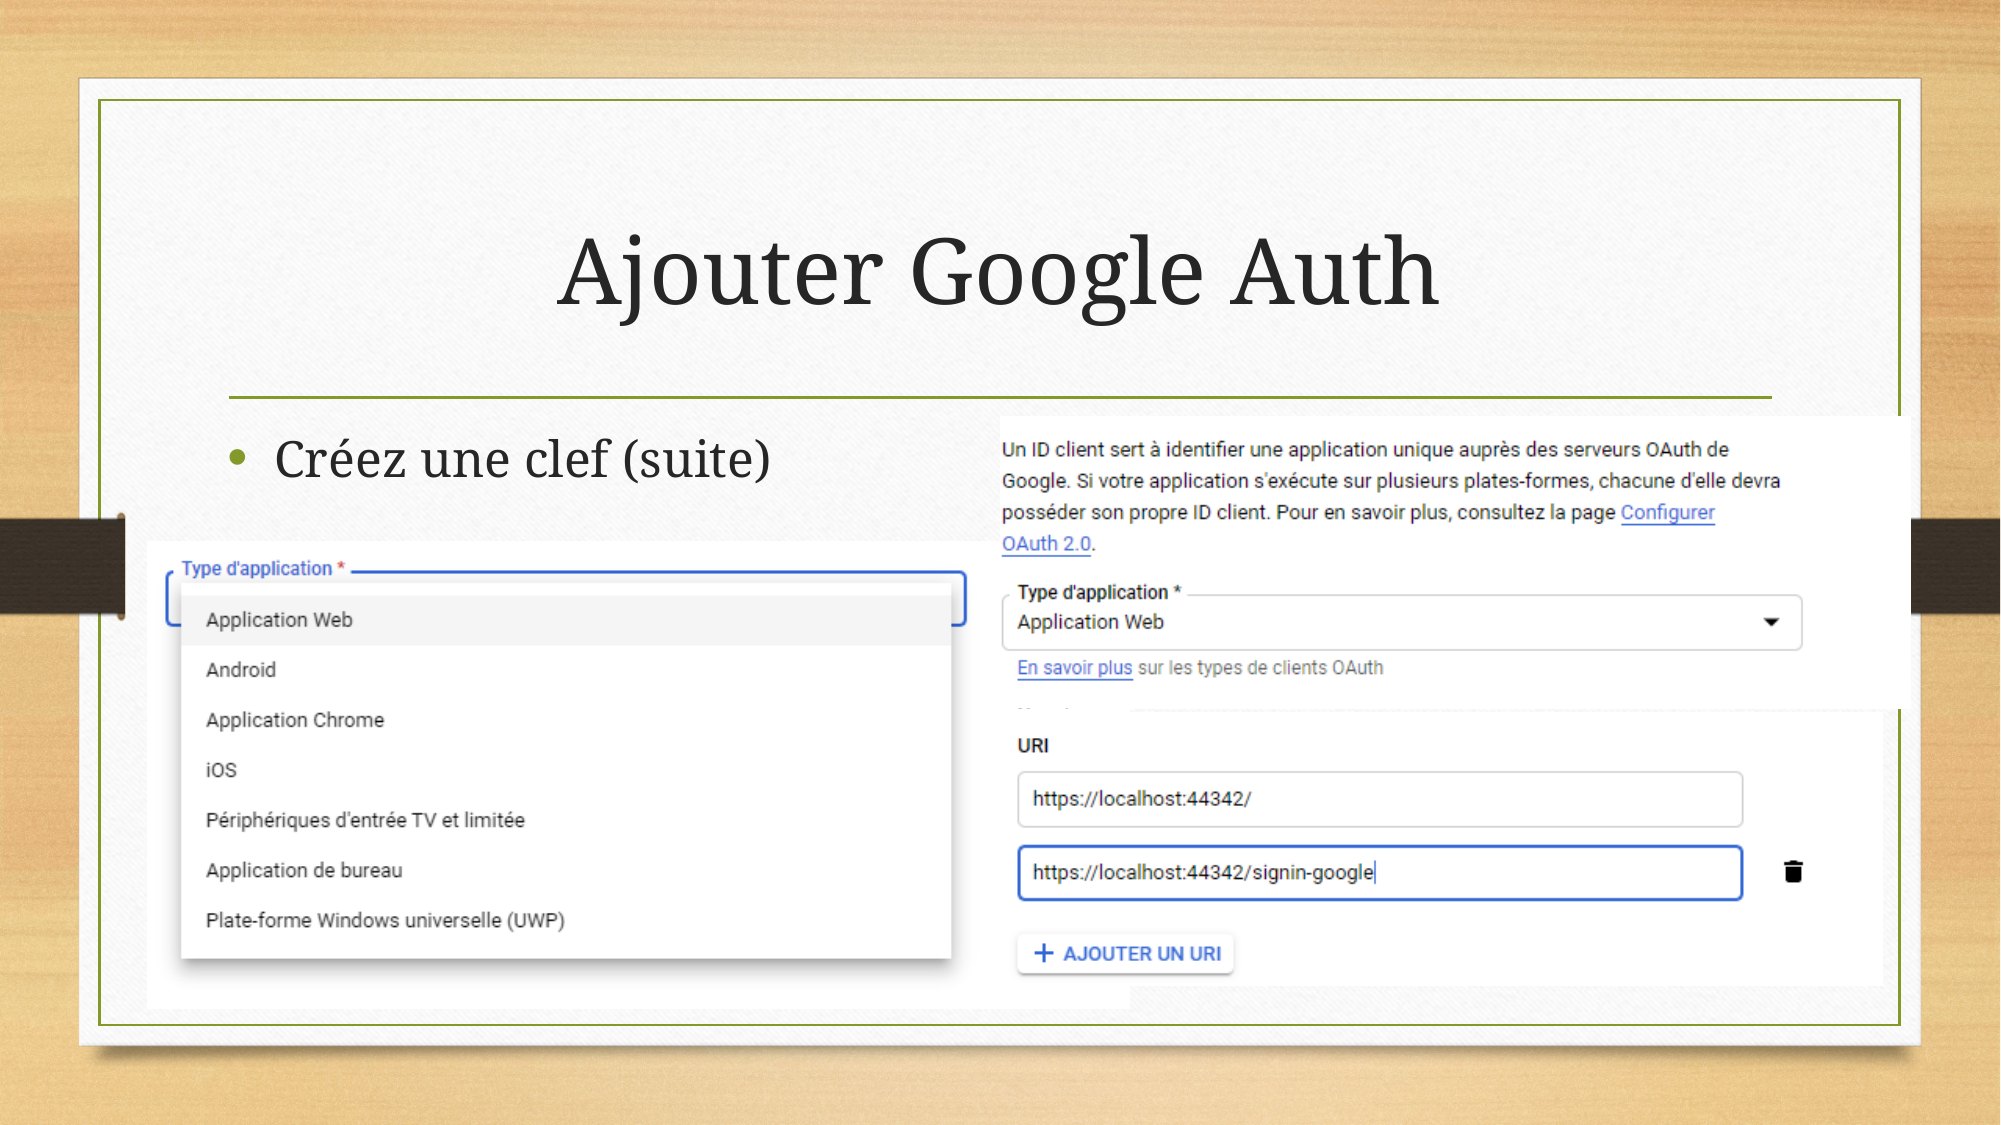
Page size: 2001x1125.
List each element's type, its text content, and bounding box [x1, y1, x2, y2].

title Ajouter Google Auth [212, 161, 1788, 375]
picture [0, 0, 2001, 1125]
list Créez une clef (suite) [212, 419, 999, 540]
